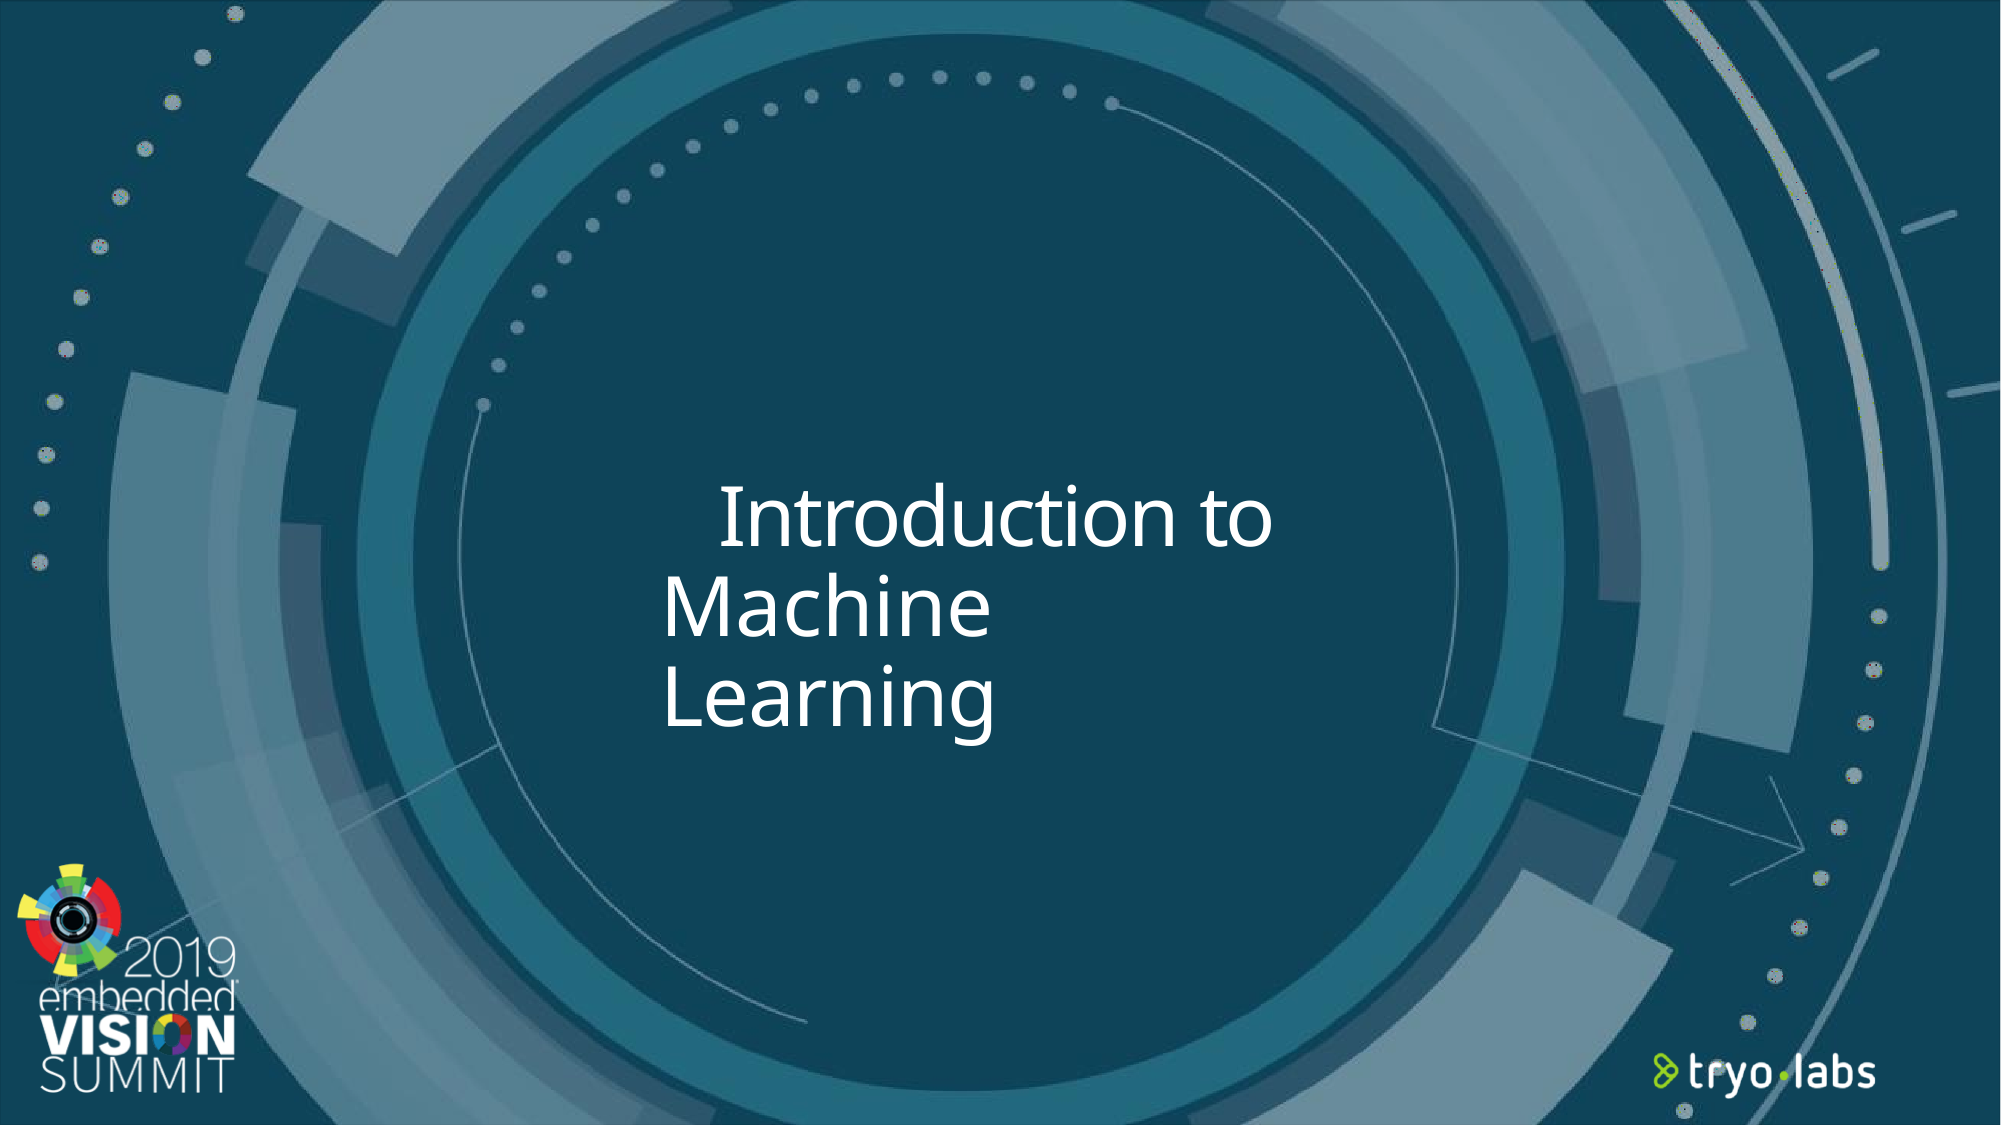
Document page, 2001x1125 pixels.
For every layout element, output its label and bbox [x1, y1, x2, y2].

text_box [0, 0, 2000, 1125]
